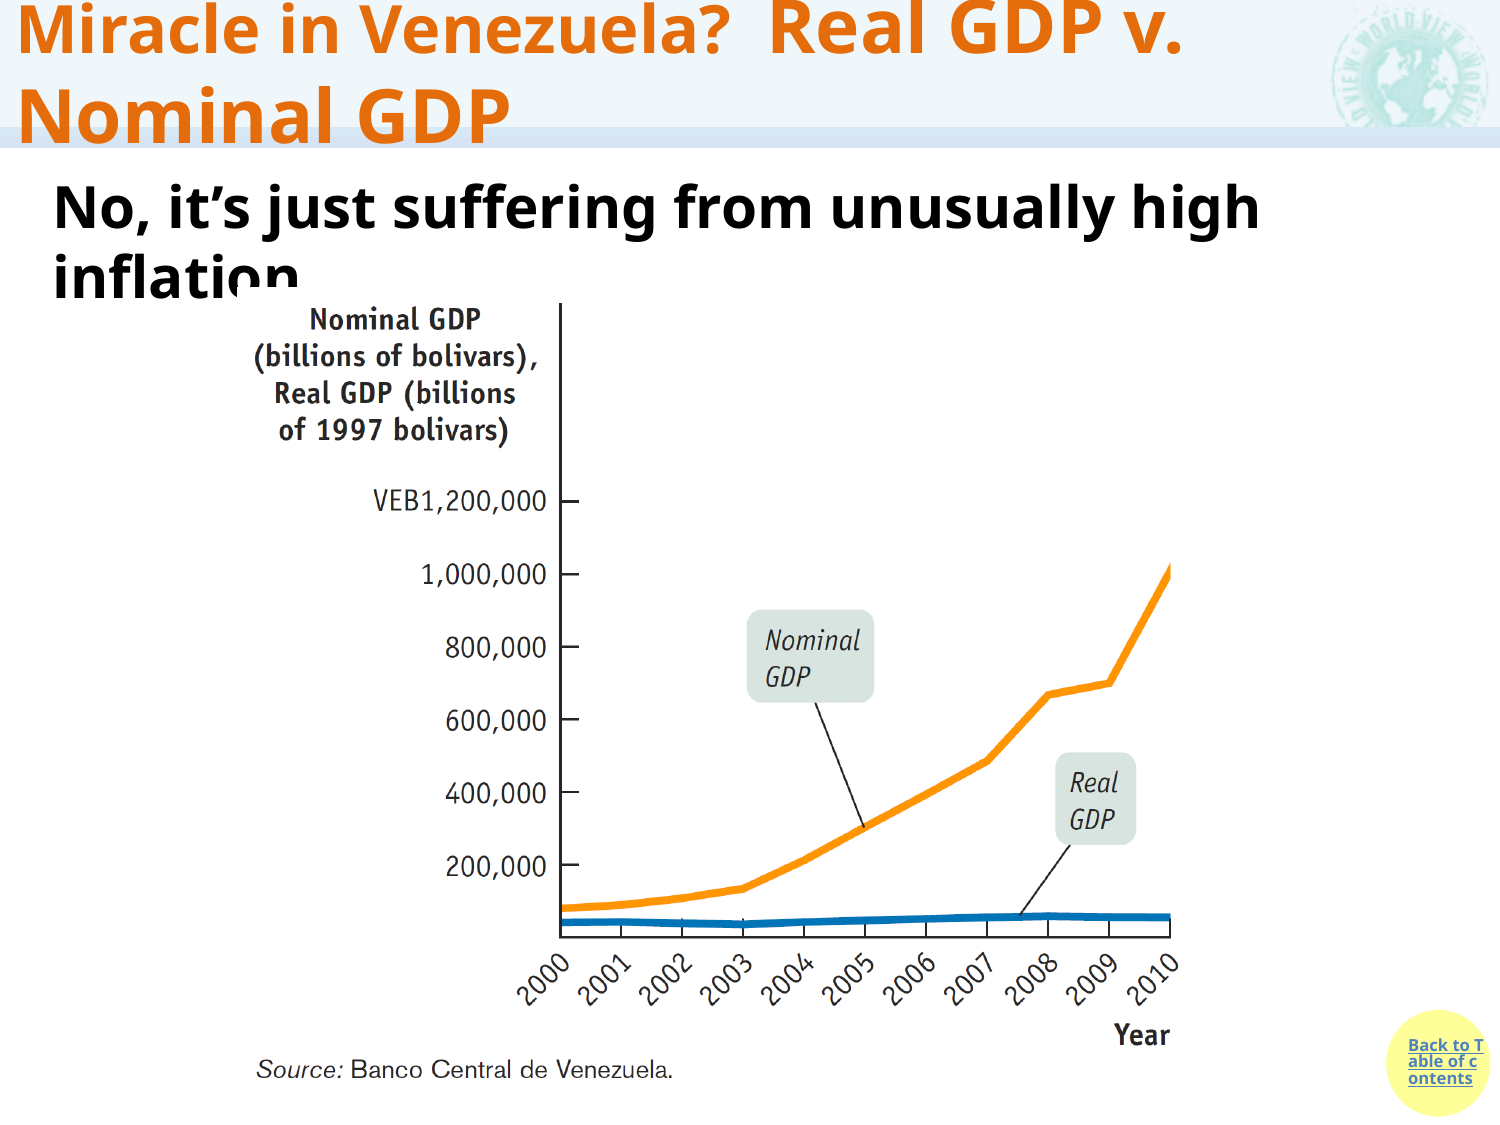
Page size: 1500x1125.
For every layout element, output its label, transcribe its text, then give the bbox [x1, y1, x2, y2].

title Miracle in Venezuela? Real GDP v. Nominal GDP [0, 0, 1500, 138]
list No, it’s just suffering from unusually high inflation. [37, 162, 1488, 925]
picture [237, 287, 1188, 1092]
